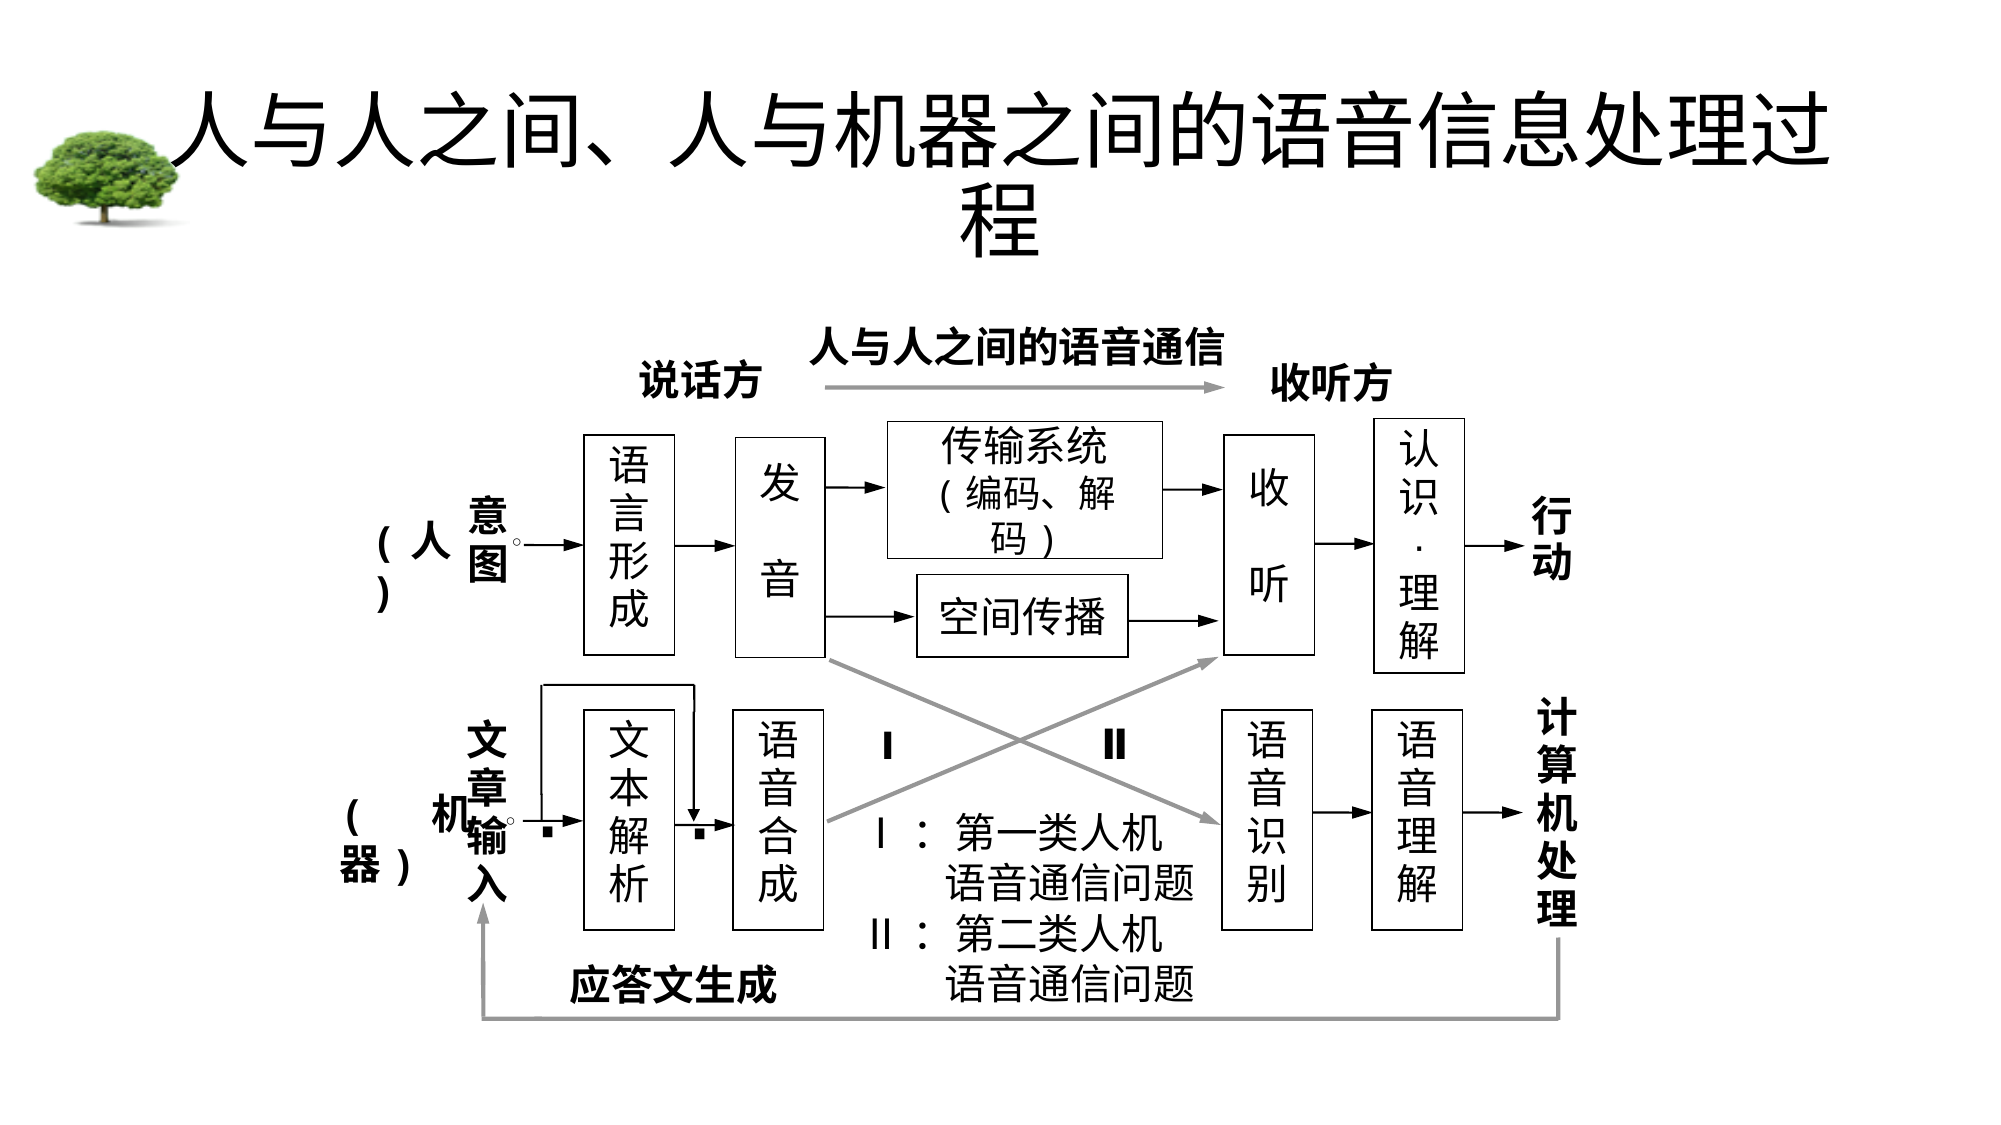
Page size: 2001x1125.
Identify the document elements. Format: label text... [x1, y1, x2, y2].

title 人与人之间、人与机器之间的语音信息处理过程 [137, 59, 1863, 278]
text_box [324, 313, 1638, 1038]
picture [23, 117, 137, 233]
